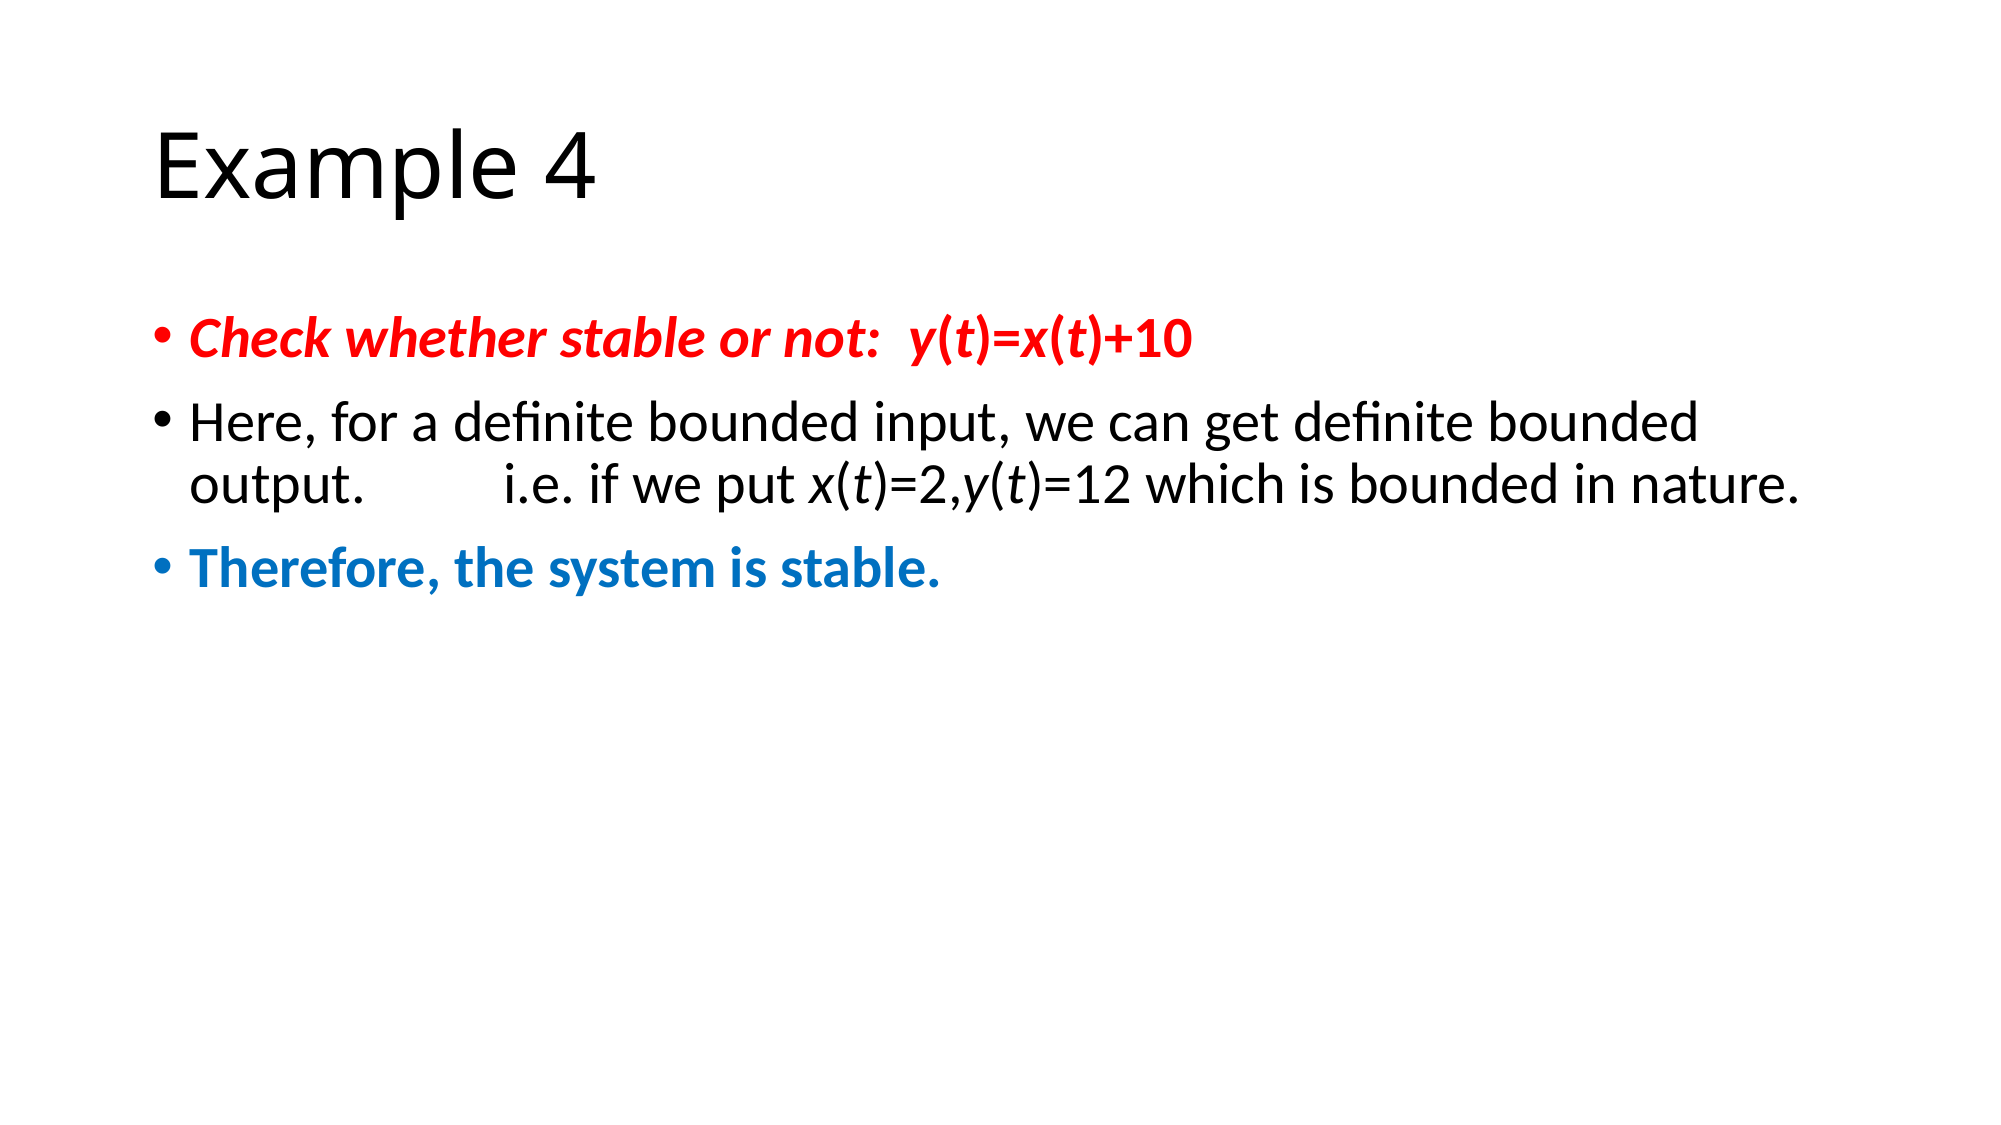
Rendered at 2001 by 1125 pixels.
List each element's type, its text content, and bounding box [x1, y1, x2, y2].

title Example 4 [137, 59, 1863, 278]
list Check whether stable or not: y(t)=x(t)+10 Here, for a definite bounded input, we can get definite bounded output. i.e. if we put x(t)=2,y(t)=12 which is bounded in nature. Therefore, the system is stable. [137, 299, 1863, 1014]
